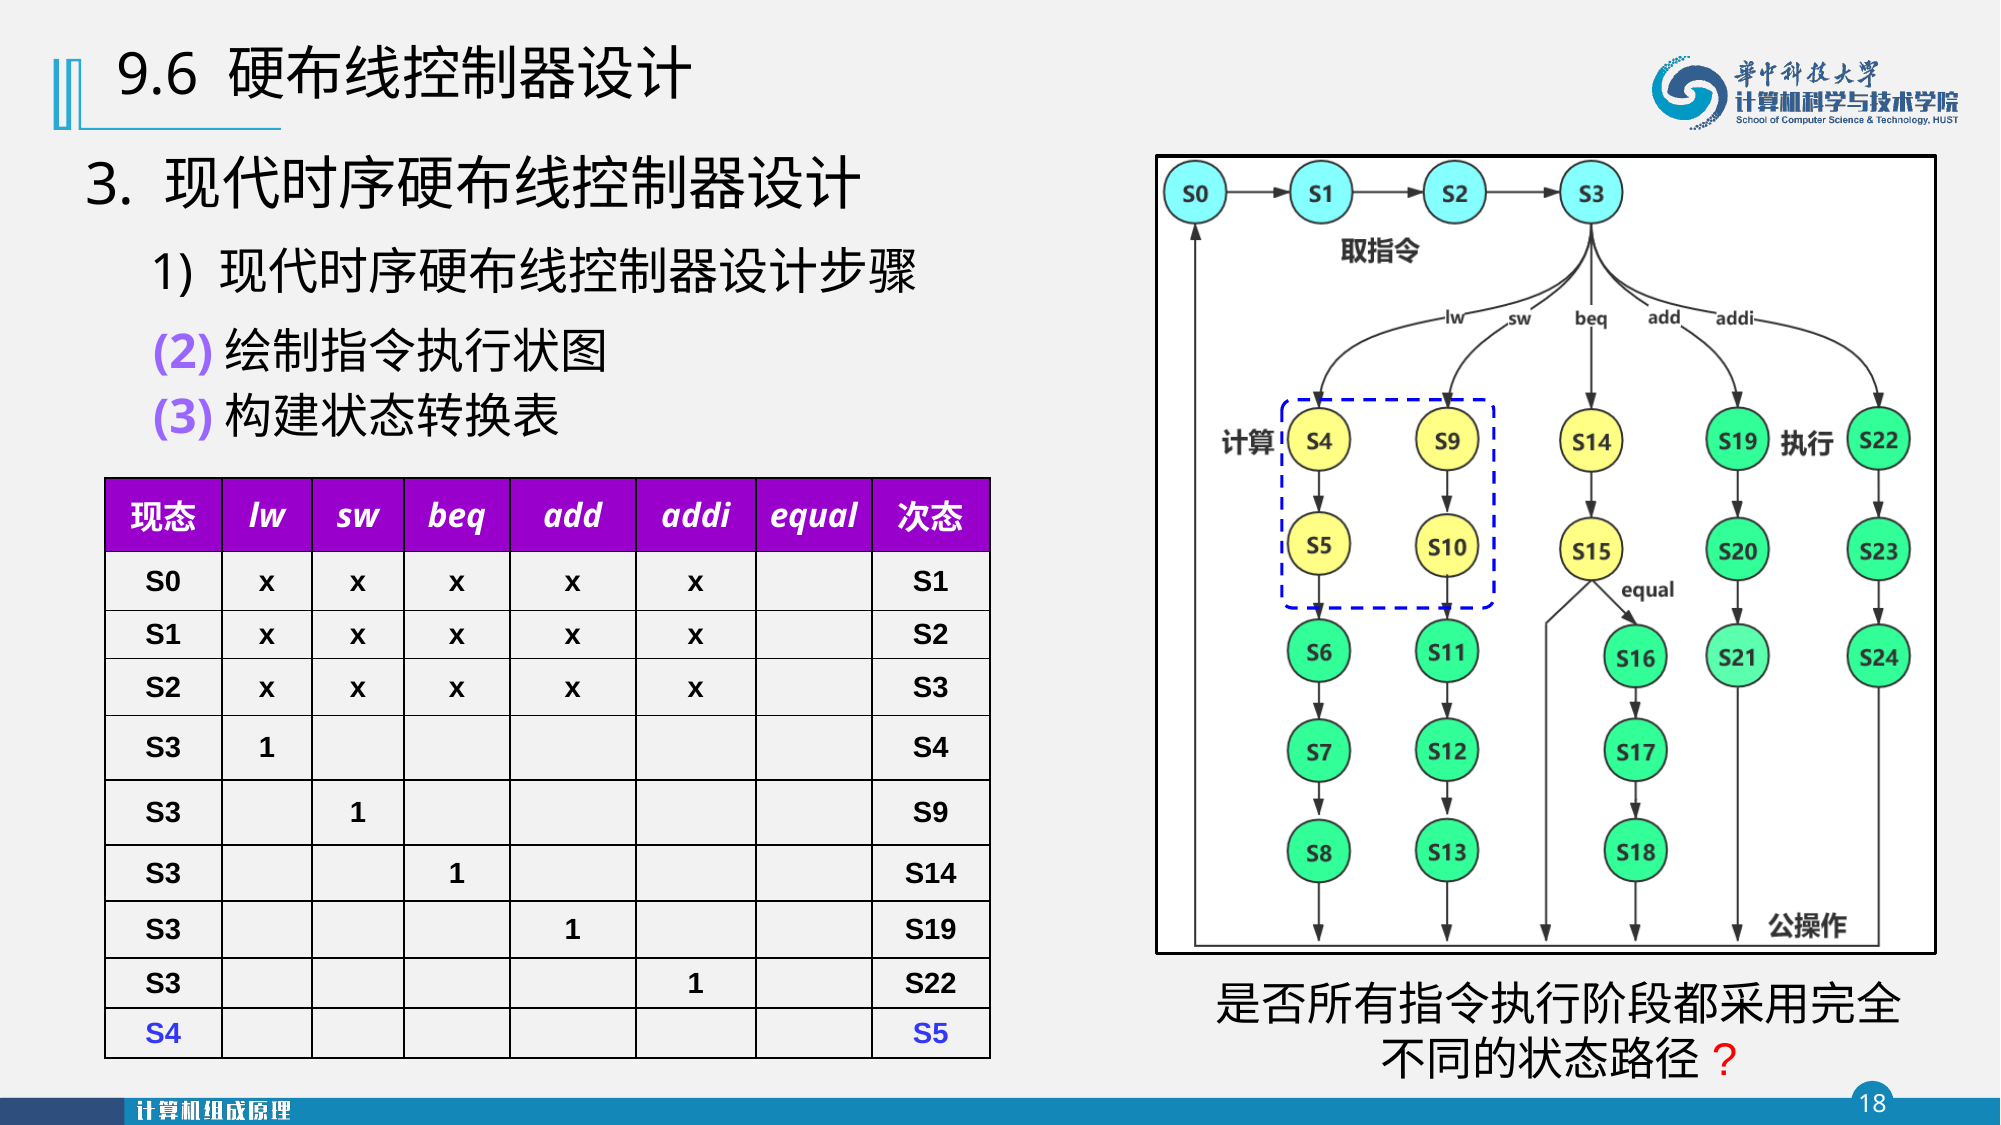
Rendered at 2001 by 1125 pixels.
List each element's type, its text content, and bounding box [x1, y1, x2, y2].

table_cell S5 [873, 1009, 989, 1057]
table_cell x [511, 611, 635, 658]
table_cell [757, 659, 871, 715]
table_cell S2 [106, 659, 221, 715]
table_cell x [637, 552, 755, 610]
table_cell [223, 781, 311, 844]
table_header sw [313, 479, 403, 551]
text_box 是否所有指令执行阶段都采用完全不同的状态路径? [1194, 967, 1923, 1093]
table_cell x [511, 552, 635, 610]
table_cell S19 [873, 902, 989, 957]
table_header lw [223, 479, 311, 551]
table_cell [313, 1009, 403, 1057]
table_cell 1 [313, 781, 403, 844]
table_header beq [405, 479, 509, 551]
table_cell [405, 1009, 509, 1057]
text_box 1) 现代时序硬布线控制器设计步骤 [135, 232, 934, 307]
table_cell 1 [511, 902, 635, 957]
table_cell [223, 846, 311, 900]
table_cell x [405, 611, 509, 658]
table_cell S3 [106, 781, 221, 844]
table_cell S14 [873, 846, 989, 900]
table_header 次态 [873, 479, 989, 551]
table_cell x [405, 659, 509, 715]
table_cell [757, 959, 871, 1007]
table_cell S4 [873, 716, 989, 779]
table_cell S3 [106, 846, 221, 900]
table_cell [757, 552, 871, 610]
table_cell [511, 1009, 635, 1057]
table_cell S3 [873, 659, 989, 715]
table_cell S3 [106, 959, 221, 1007]
table_cell x [223, 611, 311, 658]
table_cell S3 [106, 716, 221, 779]
table_cell [405, 781, 509, 844]
table_cell x [313, 659, 403, 715]
table_cell S22 [873, 959, 989, 1007]
table_cell [511, 781, 635, 844]
table_cell [223, 902, 311, 957]
table_cell x [511, 659, 635, 715]
table_cell [637, 846, 755, 900]
table_cell 1 [223, 716, 311, 779]
table_cell x [223, 659, 311, 715]
table_cell [223, 1009, 311, 1057]
table_cell [313, 716, 403, 779]
table_header addi [637, 479, 755, 551]
table_cell S1 [873, 552, 989, 610]
table_cell x [405, 552, 509, 610]
table_cell [637, 902, 755, 957]
table_cell S4 [106, 1009, 221, 1057]
table_cell [757, 781, 871, 844]
table_cell S1 [106, 611, 221, 658]
table_cell S3 [106, 902, 221, 957]
table_cell [511, 716, 635, 779]
table_cell [757, 846, 871, 900]
table_cell [637, 716, 755, 779]
text_box (2)绘制指令执行状图 (3)构建状态转换表 [138, 313, 624, 451]
table_header add [511, 479, 635, 551]
table_cell [313, 902, 403, 957]
picture [1652, 56, 1678, 81]
table_cell S0 [106, 552, 221, 610]
text_box 3. 现代时序硬布线控制器设计 [71, 138, 1102, 224]
table_cell 1 [637, 959, 755, 1007]
table_cell [405, 902, 509, 957]
table_cell [313, 846, 403, 900]
table_cell x [637, 659, 755, 715]
table_cell [405, 716, 509, 779]
table_cell x [313, 611, 403, 658]
table_cell [511, 959, 635, 1007]
picture [1652, 56, 1958, 130]
table_cell x [637, 611, 755, 658]
table_cell S2 [873, 611, 989, 658]
table_cell 1 [405, 846, 509, 900]
table_cell [637, 781, 755, 844]
table_cell S9 [873, 781, 989, 844]
table_cell x [223, 552, 311, 610]
table_cell [757, 716, 871, 779]
table_cell [223, 959, 311, 1007]
table_cell [757, 1009, 871, 1057]
table_header equal [757, 479, 871, 551]
table_cell [313, 959, 403, 1007]
table_cell [757, 902, 871, 957]
table_header 现态 [106, 479, 221, 551]
table_cell x [313, 552, 403, 610]
text_box 9.6 硬布线控制器设计 [101, 24, 849, 126]
picture [1157, 157, 1934, 952]
table_cell [637, 1009, 755, 1057]
table_cell [405, 959, 509, 1007]
table_cell [757, 611, 871, 658]
table_cell [511, 846, 635, 900]
